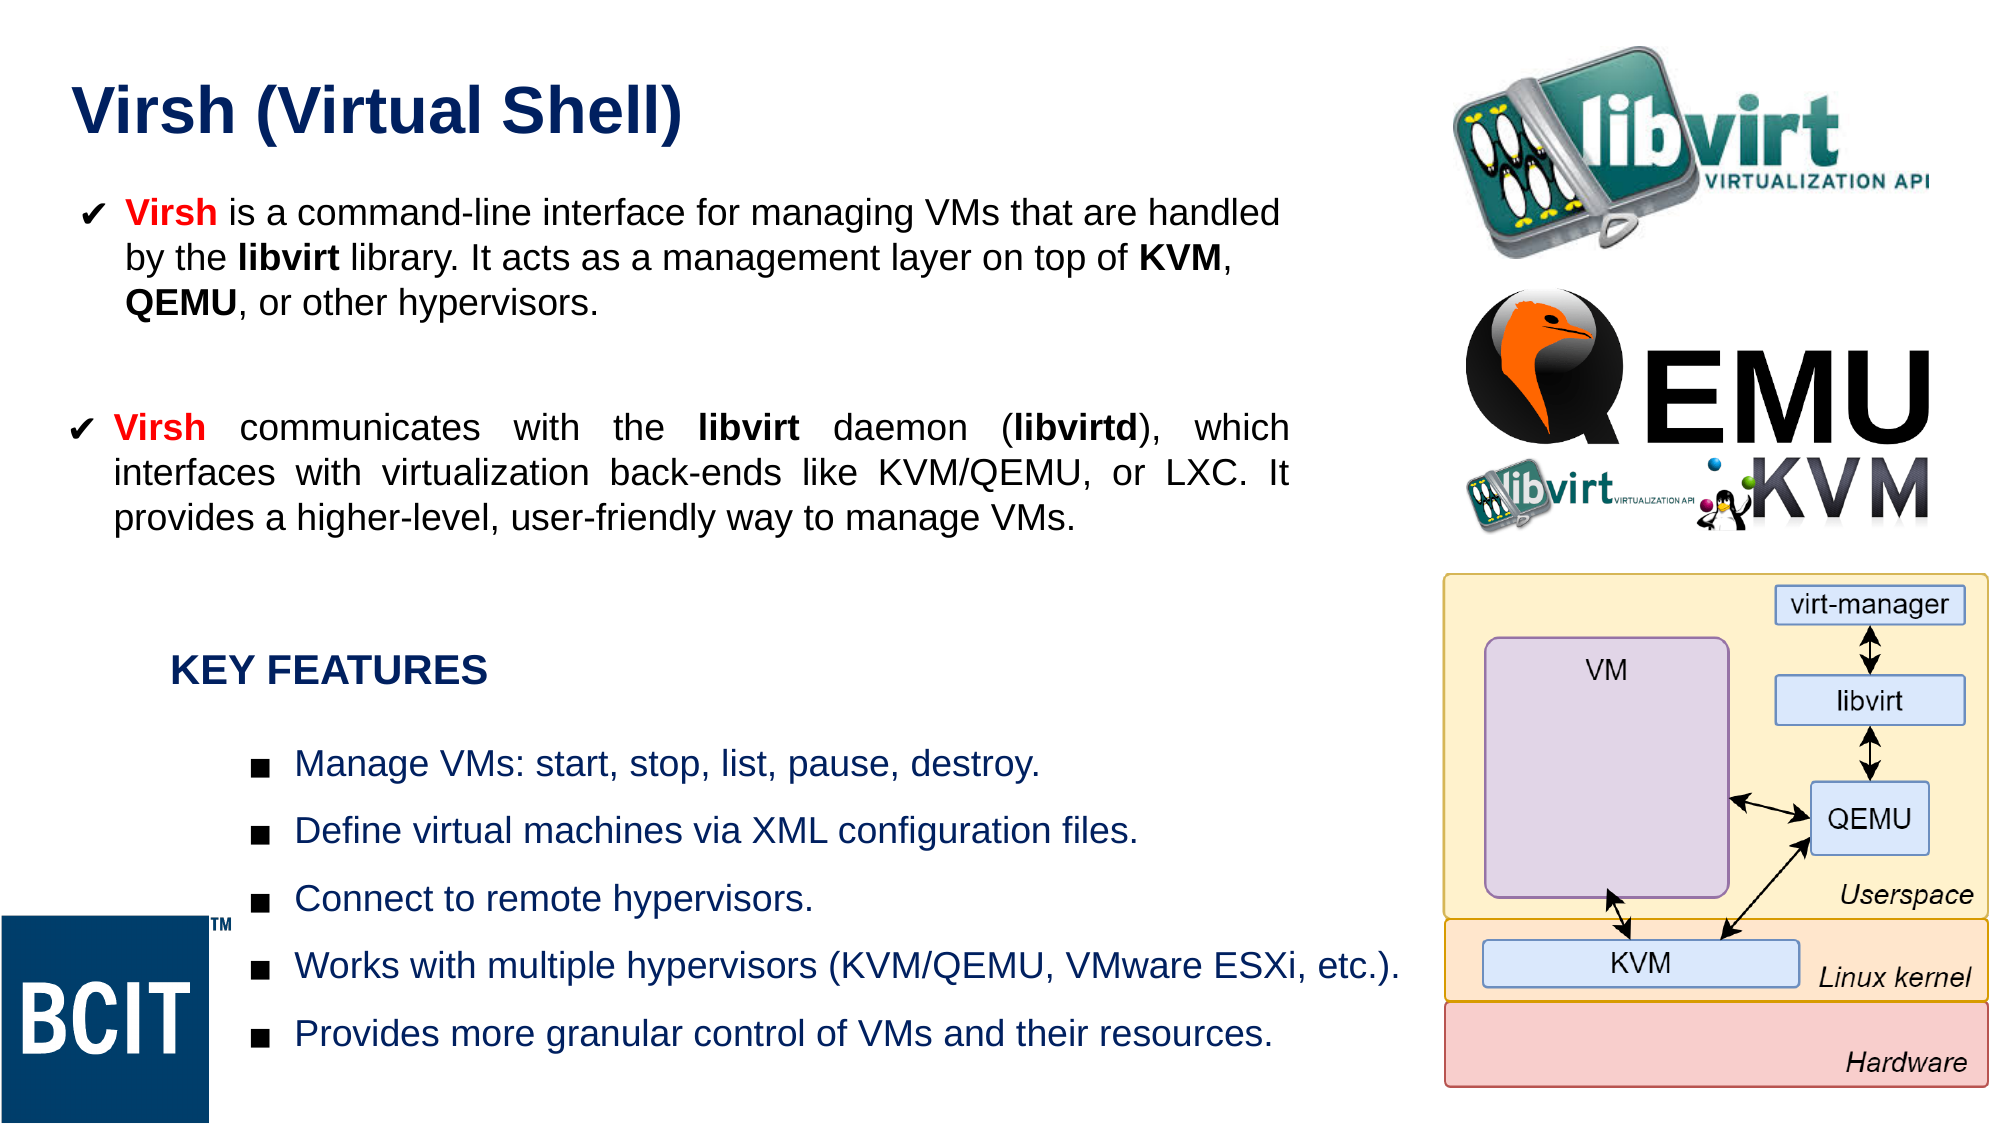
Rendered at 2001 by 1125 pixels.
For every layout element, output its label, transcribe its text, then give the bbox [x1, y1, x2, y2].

text_box KEY FEATURES [155, 635, 512, 701]
picture [1442, 276, 1990, 1089]
title Virsh (Virtual Shell) [51, 46, 792, 155]
text_box Virsh is a command-line interface for managing VMs that are handled by the libvirt library. It acts as a management layer on top of KVM, QEMU, or other hypervisors. [63, 180, 1345, 331]
text_box Manage VMs: start, stop, list, pause, destroy. Define virtual machines via XML configuration files. Connect to remote hypervisors. Works with multiple hypervisors (KVM/QEMU, VMware ESXi, etc.). Provides more granular control of VMs and their resources. [232, 708, 1434, 1062]
picture [0, 913, 233, 1125]
picture [1453, 46, 1929, 259]
text_box Virsh communicates with the libvirt daemon (libvirtd), which interfaces with virtualization back-ends like KVM/QEMU, or LXC. It provides a higher-level, user-friendly way to manage VMs. [51, 395, 1305, 546]
